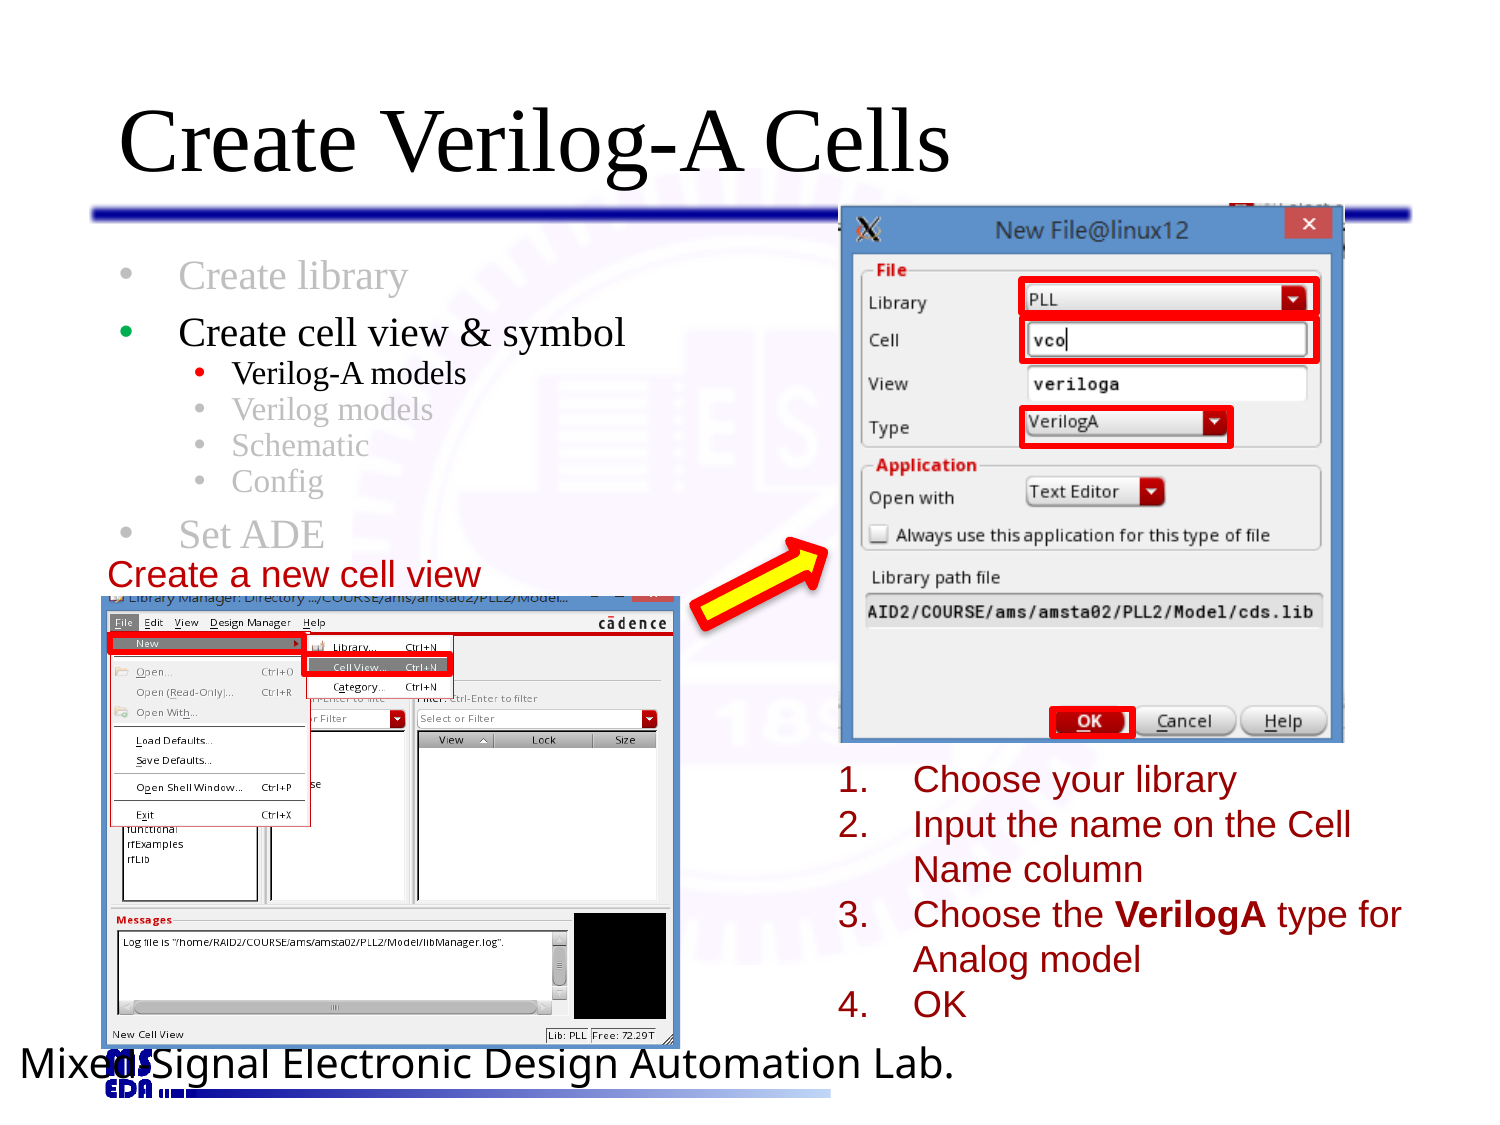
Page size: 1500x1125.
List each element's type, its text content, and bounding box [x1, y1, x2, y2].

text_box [691, 203, 1430, 1036]
title Create Verilog-A Cells [103, 68, 1398, 199]
text_box Create a new cell view [92, 543, 555, 603]
picture [103, 1049, 155, 1099]
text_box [101, 596, 681, 1049]
list Create library Create cell view & symbol Verilog-A models Verilog models Schematic Config Set ADE [103, 245, 691, 1014]
picture [117, 1058, 129, 1075]
